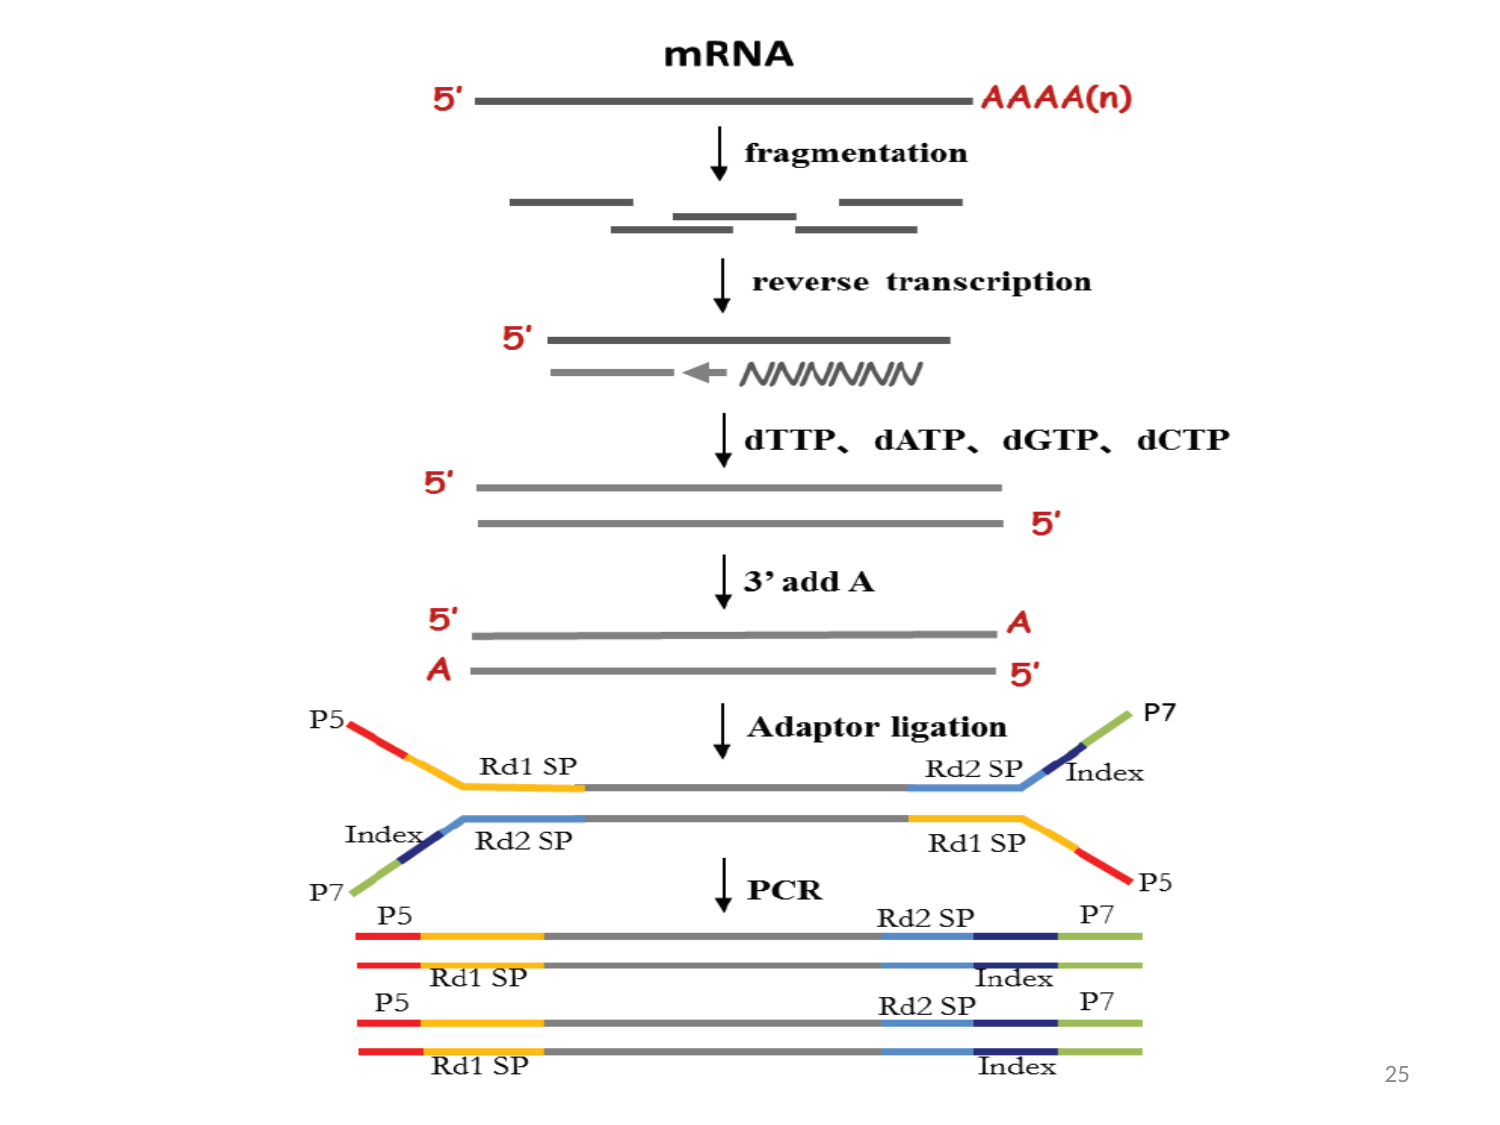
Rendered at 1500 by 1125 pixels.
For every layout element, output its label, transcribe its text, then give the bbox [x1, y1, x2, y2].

picture [199, 12, 1288, 1125]
slide_number 25 [1291, 1042, 1425, 1103]
